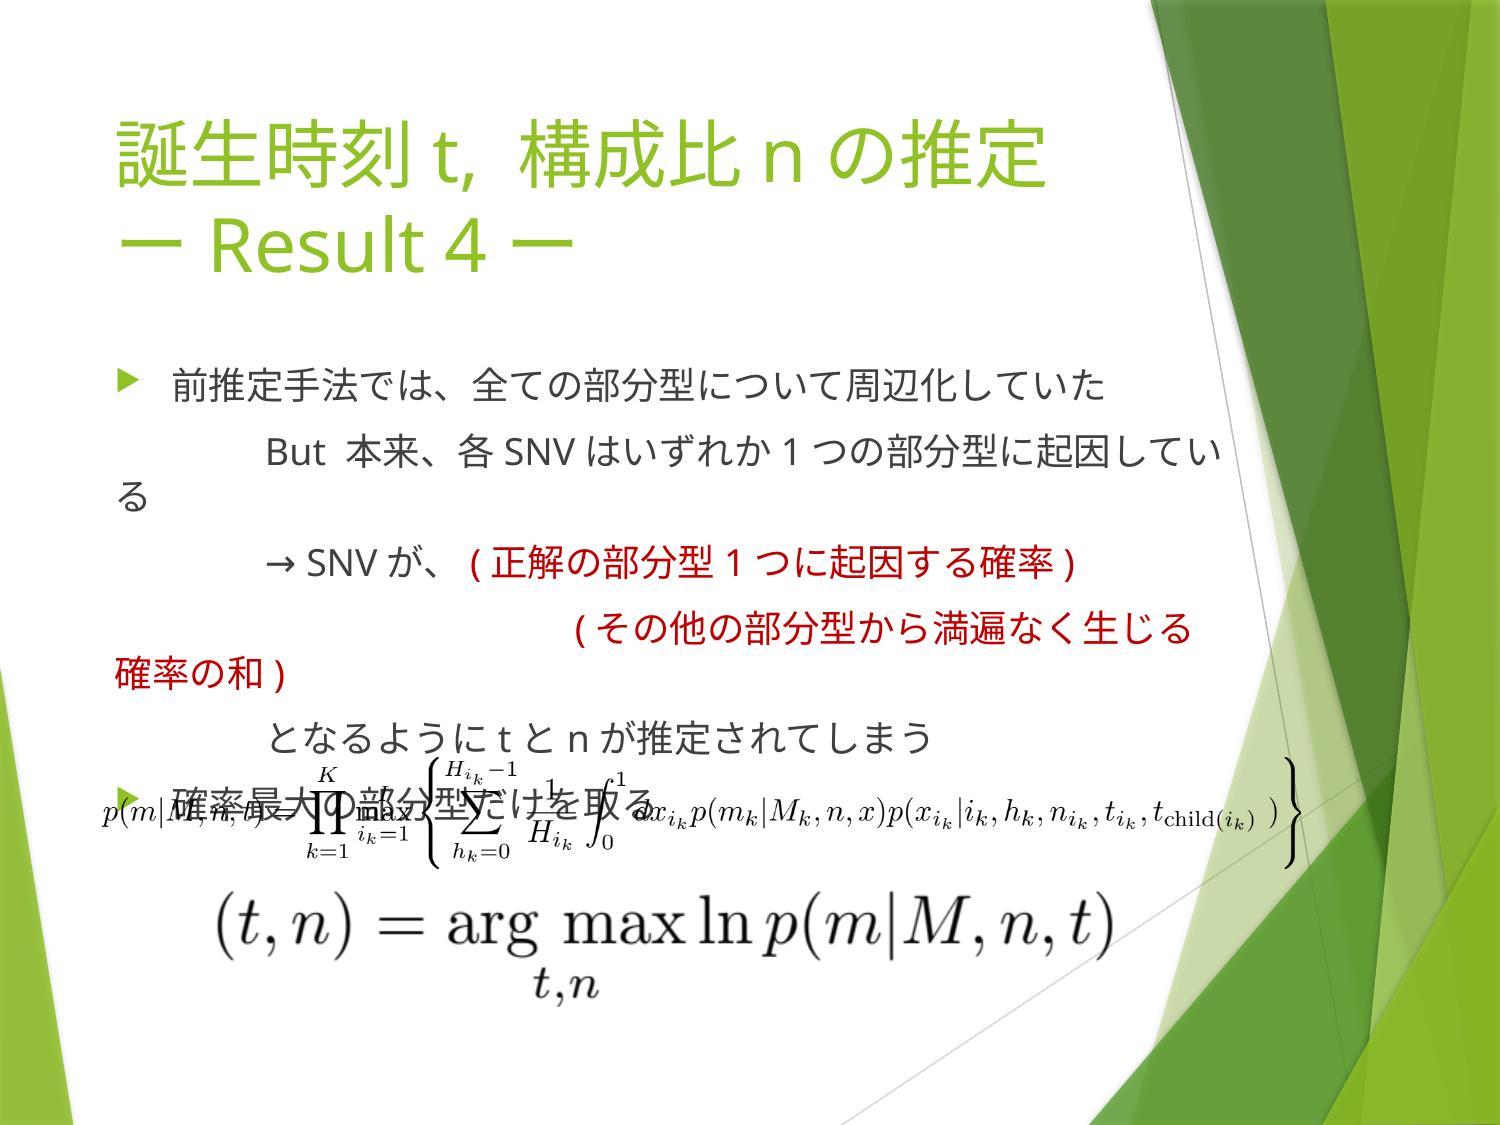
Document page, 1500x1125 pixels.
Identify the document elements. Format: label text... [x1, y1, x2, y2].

picture [212, 880, 1114, 1011]
title 誕生時刻t, 構成比nの推定 ーResult 4ー [99, 99, 1142, 317]
picture [99, 753, 1302, 872]
